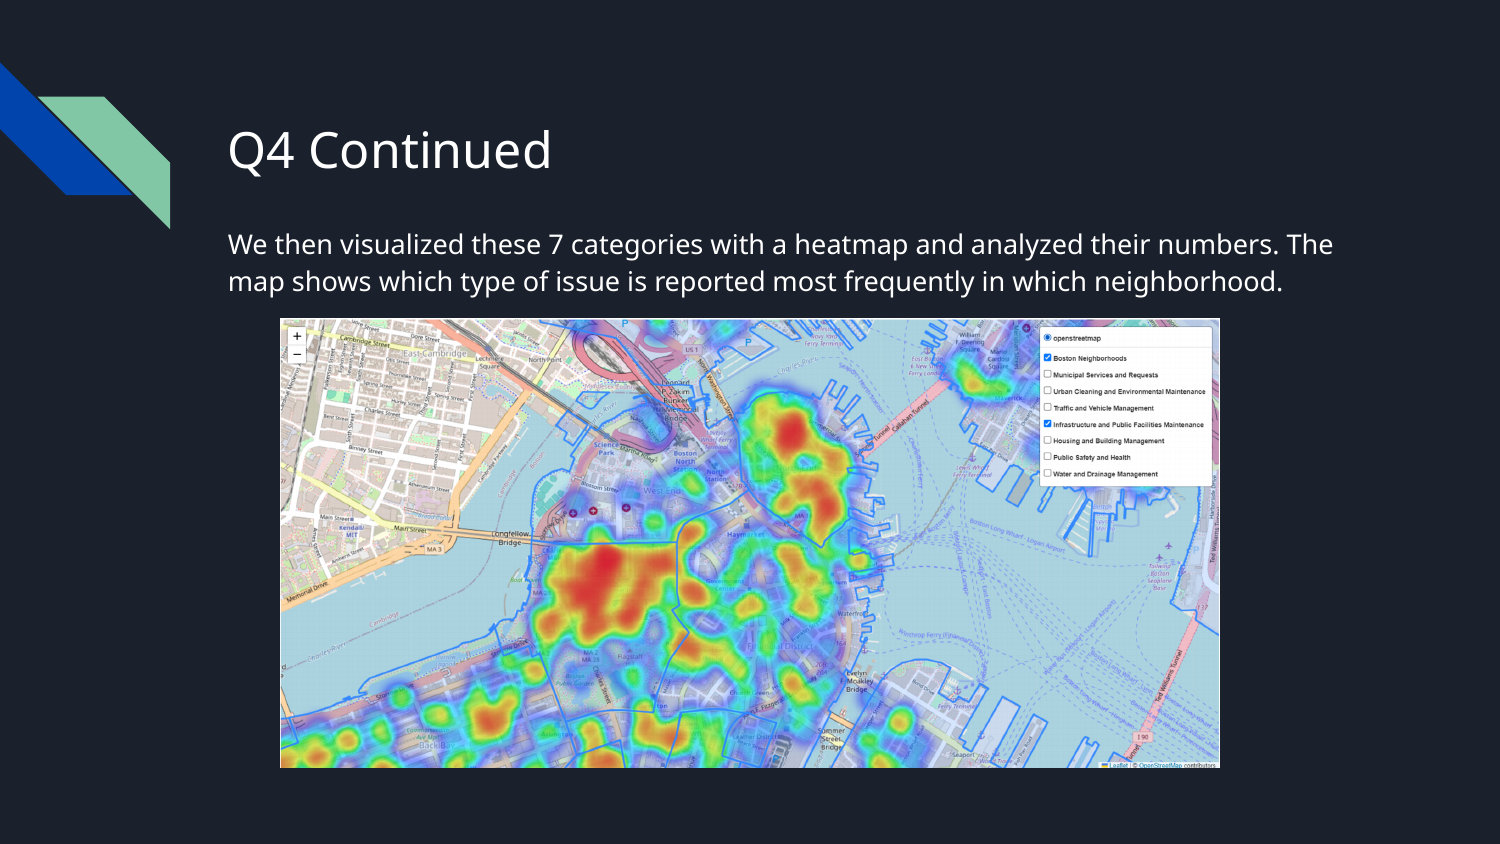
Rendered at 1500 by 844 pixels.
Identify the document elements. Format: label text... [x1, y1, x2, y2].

list We then visualized these 7 categories with a heatmap and analyzed their numbers. The map shows which type of issue is reported most frequently in which neighborhood. [212, 215, 1368, 686]
title Q4 Continued [212, 103, 1368, 215]
picture [280, 318, 1220, 768]
